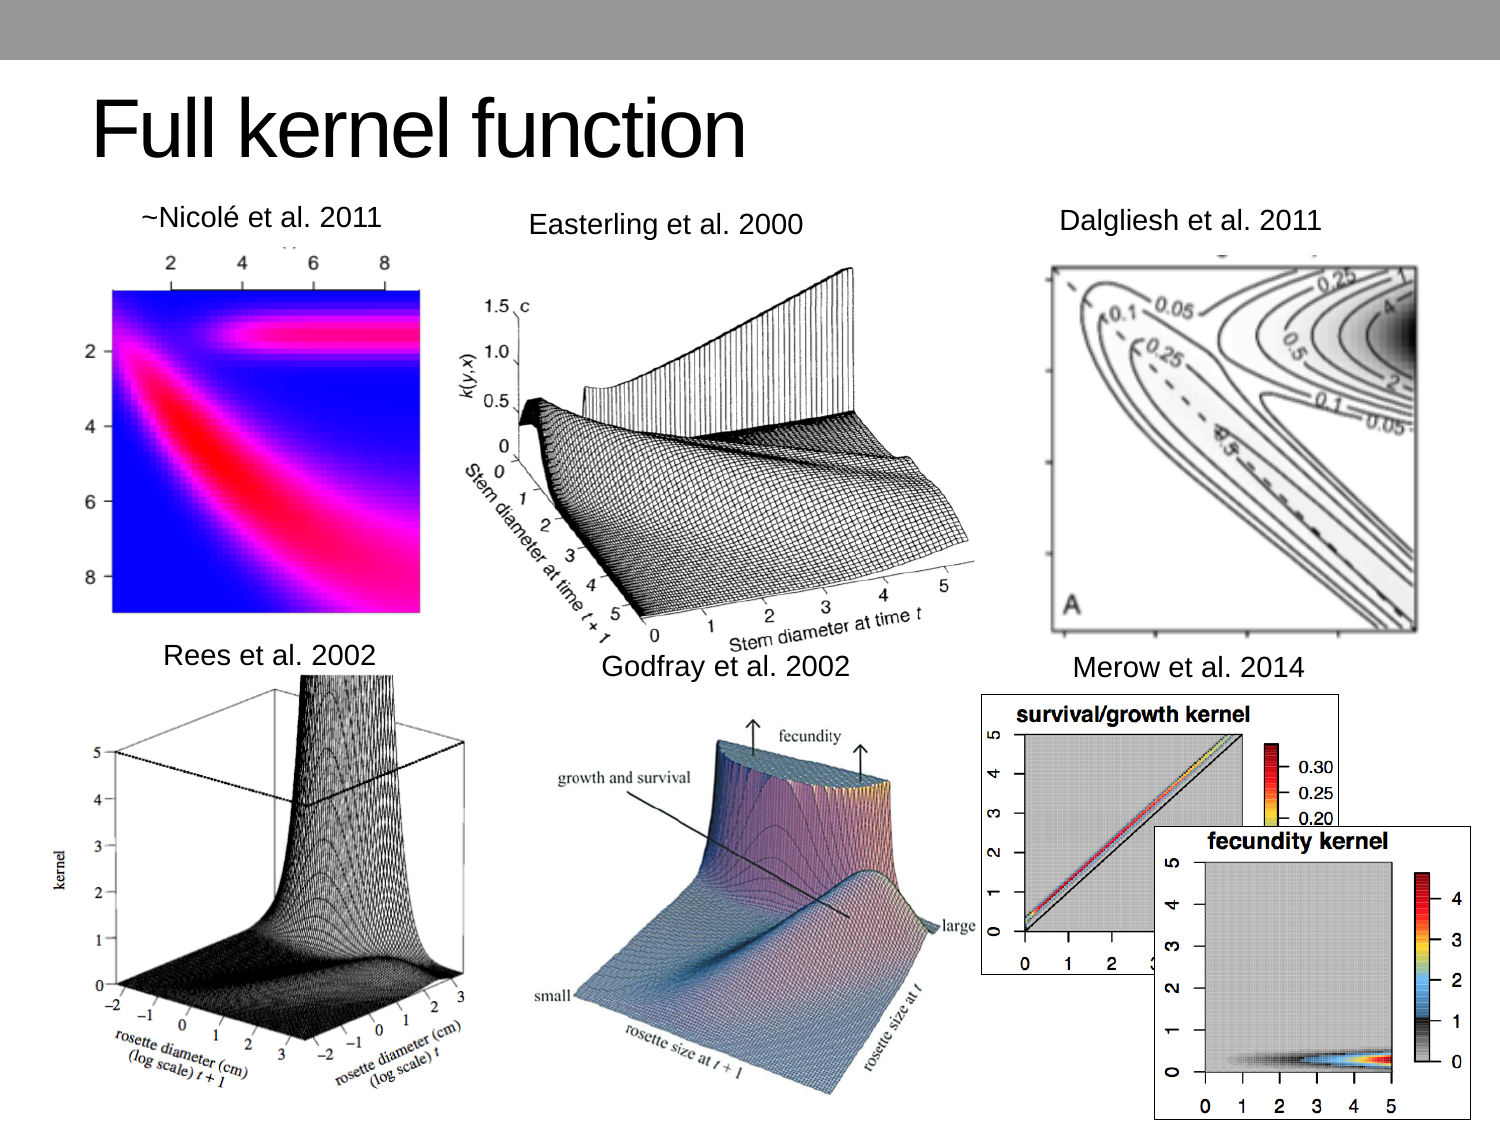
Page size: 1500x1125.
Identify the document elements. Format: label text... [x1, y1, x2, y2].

text_box ~Nicolé et al. 2011 [126, 191, 398, 241]
picture [527, 693, 1471, 1121]
text_box Easterling et al. 2000 [513, 197, 820, 248]
title Full kernel function [75, 43, 1425, 206]
text_box Rees et al. 2002 [148, 651, 392, 663]
picture [78, 247, 433, 643]
text_box Godfray et al. 2002 [586, 665, 866, 690]
picture [449, 254, 982, 658]
text_box Merow et al. 2014 [1057, 651, 1321, 691]
picture [43, 666, 478, 1094]
text_box Dalgliesh et al. 2011 [1044, 194, 1338, 244]
picture [1043, 254, 1426, 643]
